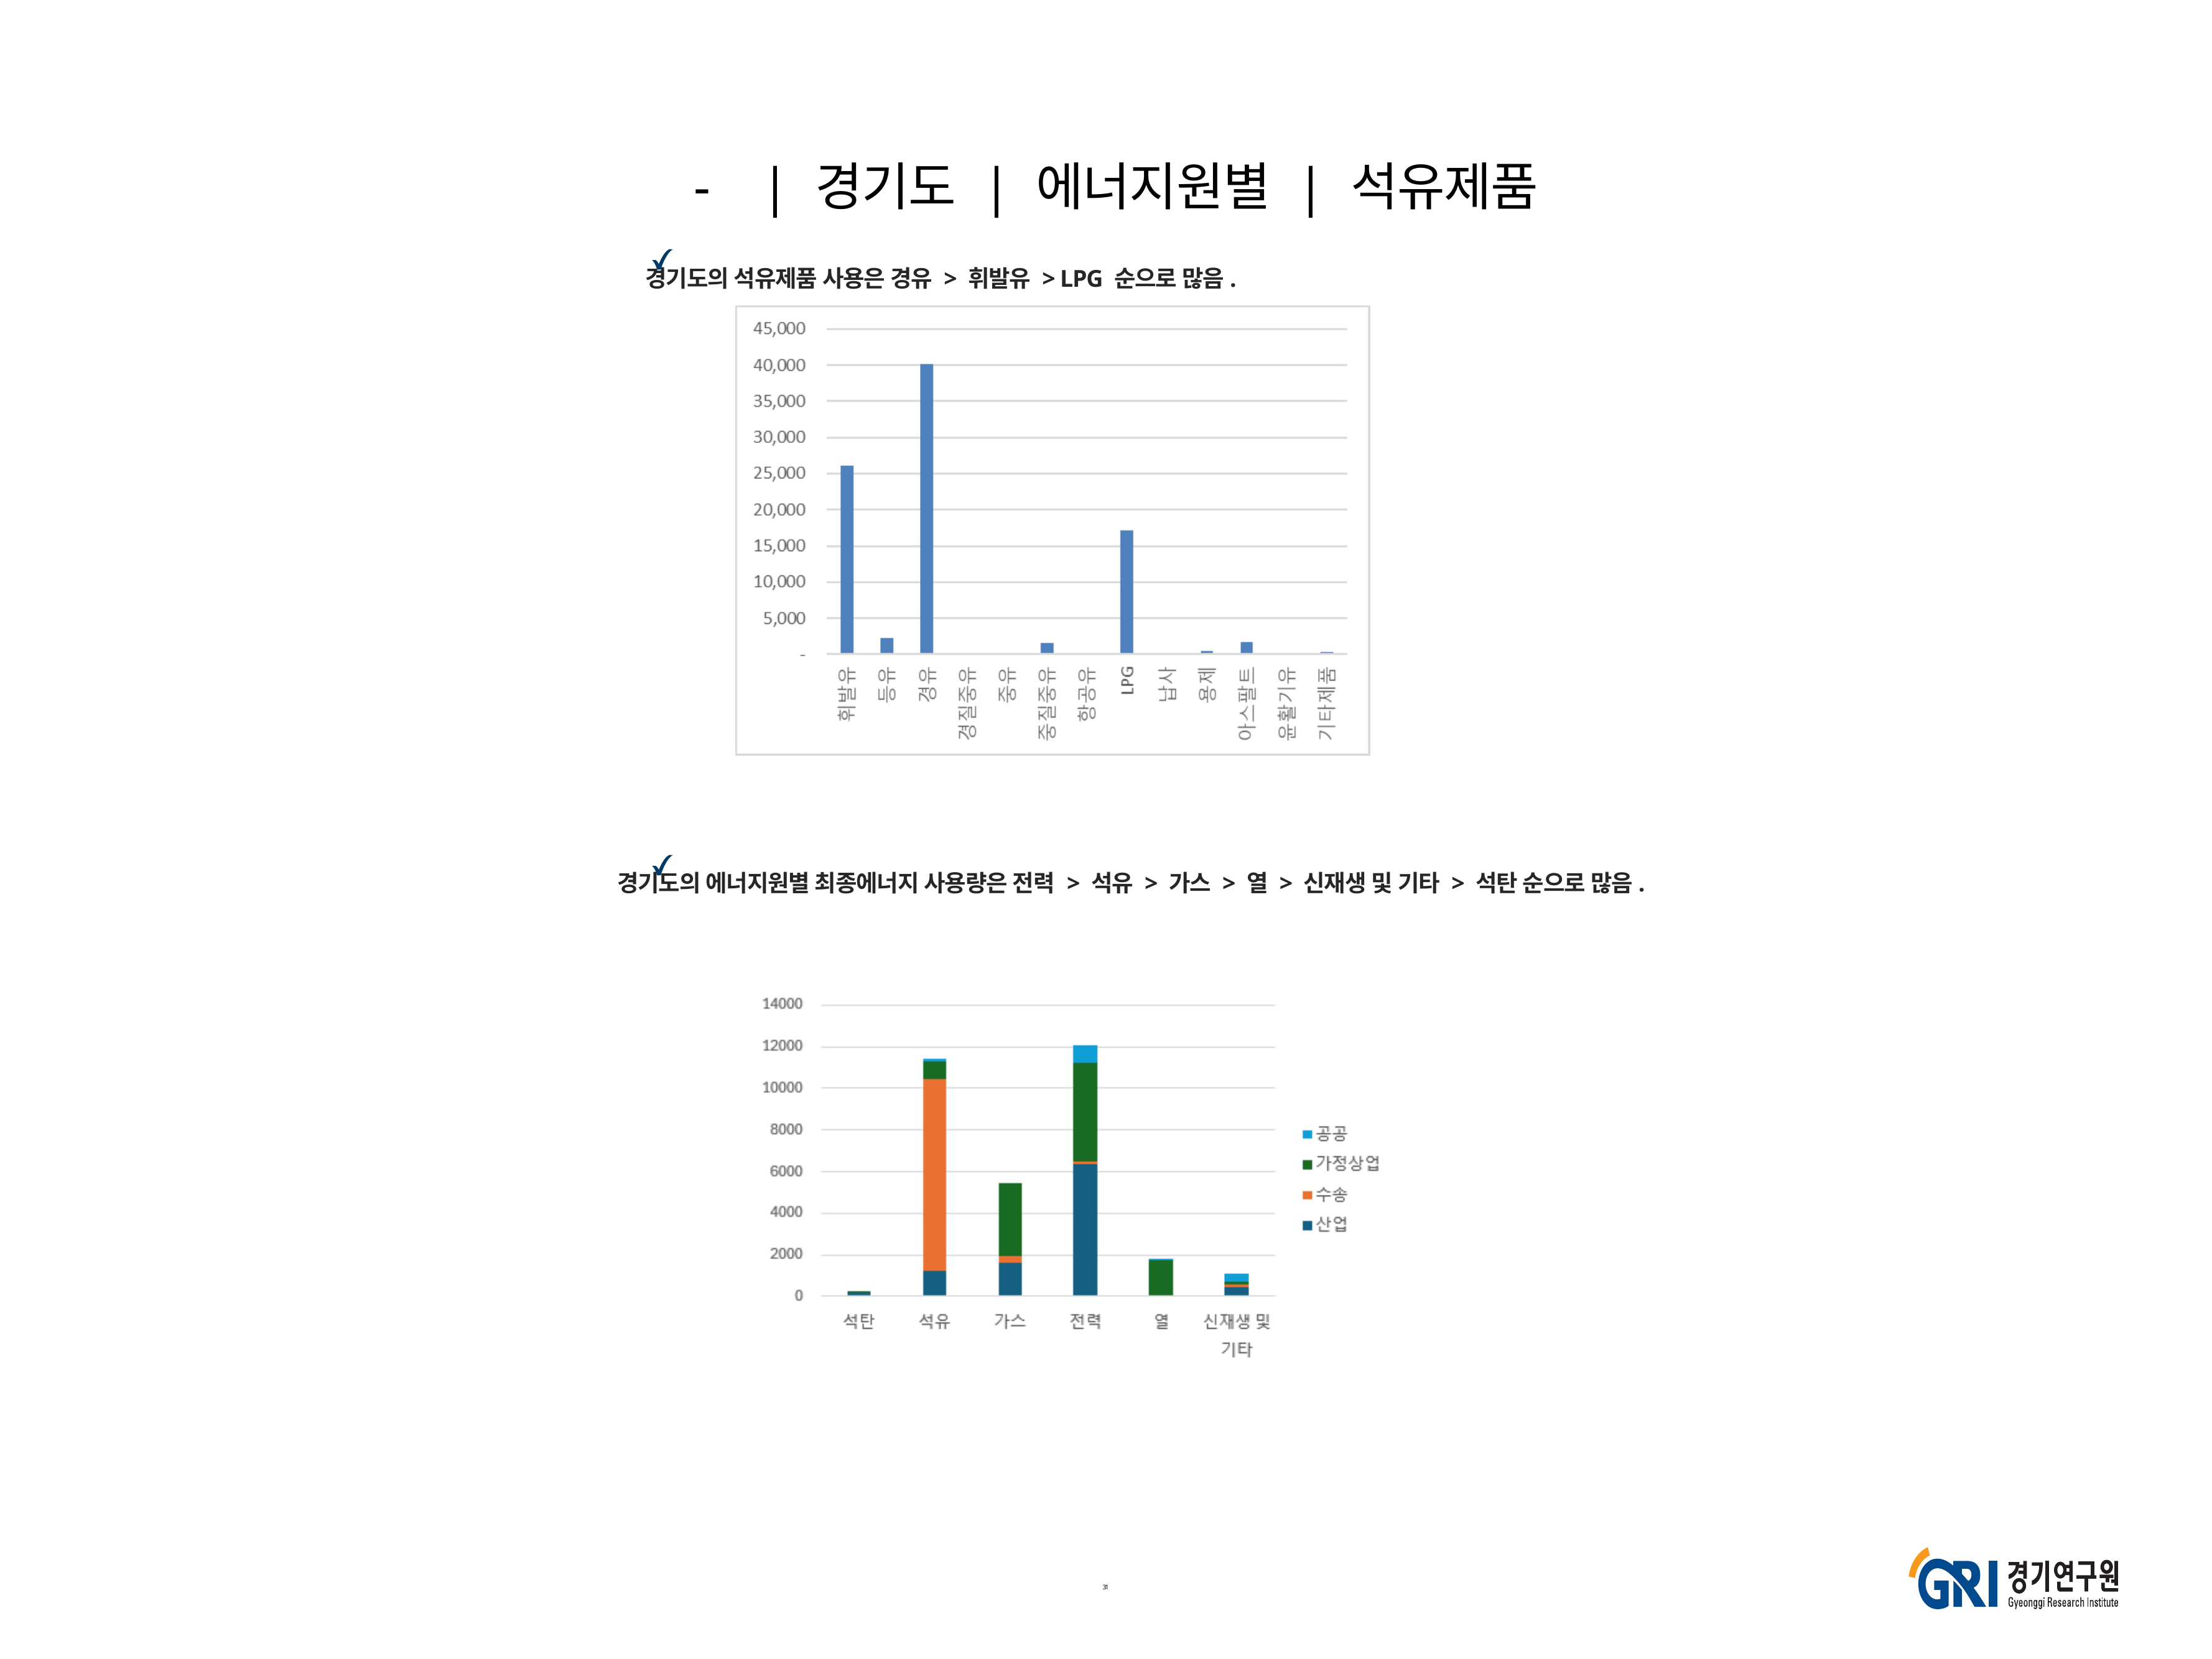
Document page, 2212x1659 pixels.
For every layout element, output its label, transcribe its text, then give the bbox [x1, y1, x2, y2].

picture [735, 305, 1370, 756]
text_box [652, 249, 1214, 297]
text_box - | 경기도 | 에너지원별 | 석유제품 [654, 153, 1578, 216]
picture [760, 992, 1383, 1367]
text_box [652, 855, 1594, 901]
